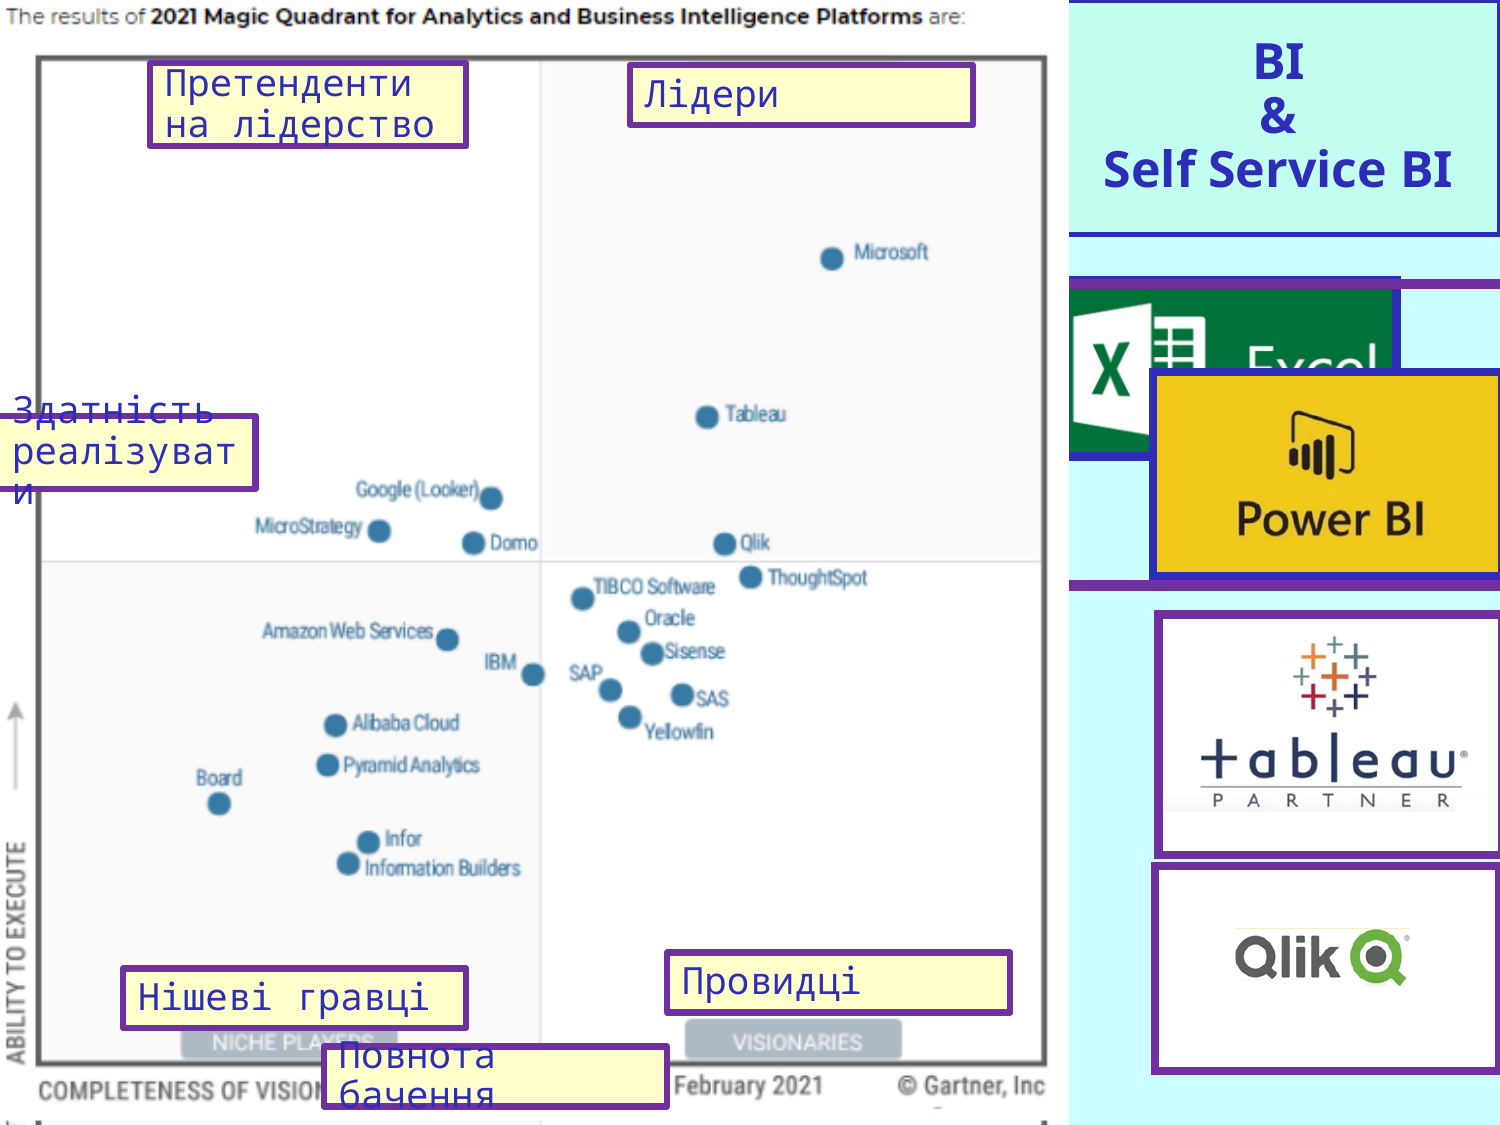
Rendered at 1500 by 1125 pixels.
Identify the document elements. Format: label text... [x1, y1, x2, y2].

picture [1162, 618, 1498, 851]
picture [0, 0, 1498, 1125]
text_box BI & Self Service BI [1069, 0, 1500, 235]
picture [1159, 870, 1495, 1067]
text_box [1069, 284, 1500, 586]
